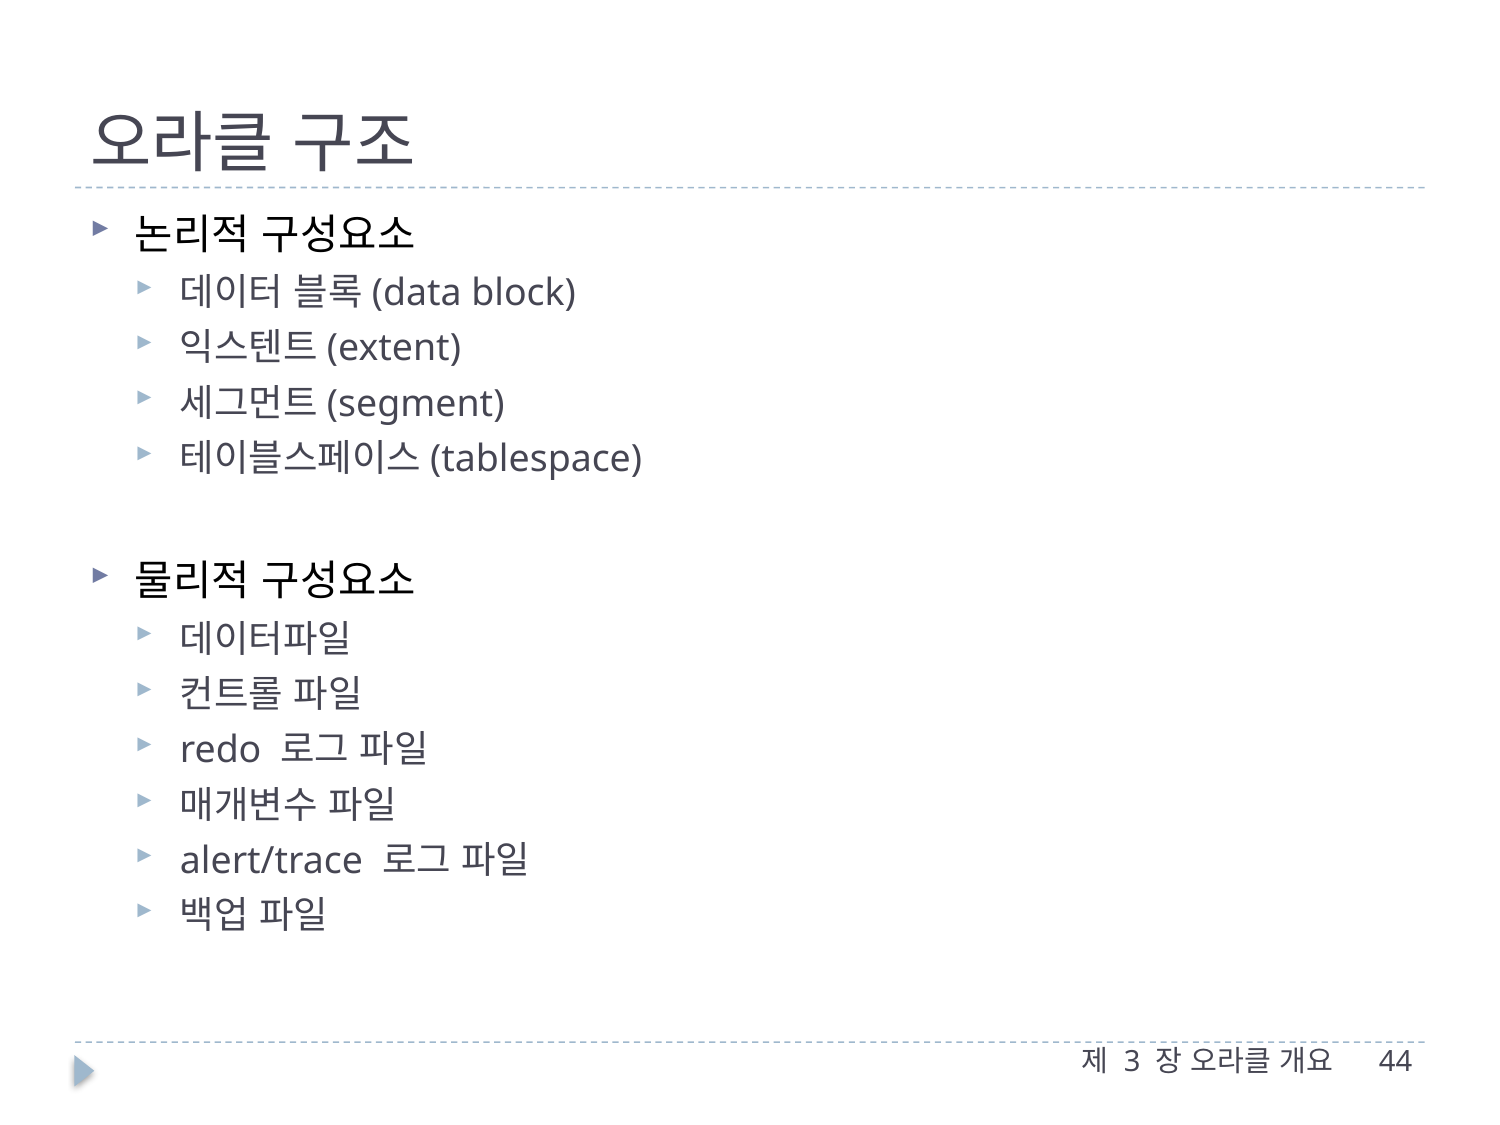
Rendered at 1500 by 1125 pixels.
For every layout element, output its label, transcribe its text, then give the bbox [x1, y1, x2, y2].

list 논리적 구성요소 데이터 블록(data block) 익스텐트(extent) 세그먼트(segment) 테이블스페이스(tablespace) 물리적 구성요소 데이터파일 컨트롤 파일 redo 로그 파일 매개변수 파일 alert/trace 로그 파일 백업 파일 [75, 200, 1425, 1010]
footer 제 3 장 오라클 개요 [778, 1035, 1349, 1096]
slide_number 44 [1364, 1035, 1471, 1096]
title 오라클 구조 [75, 24, 1425, 188]
